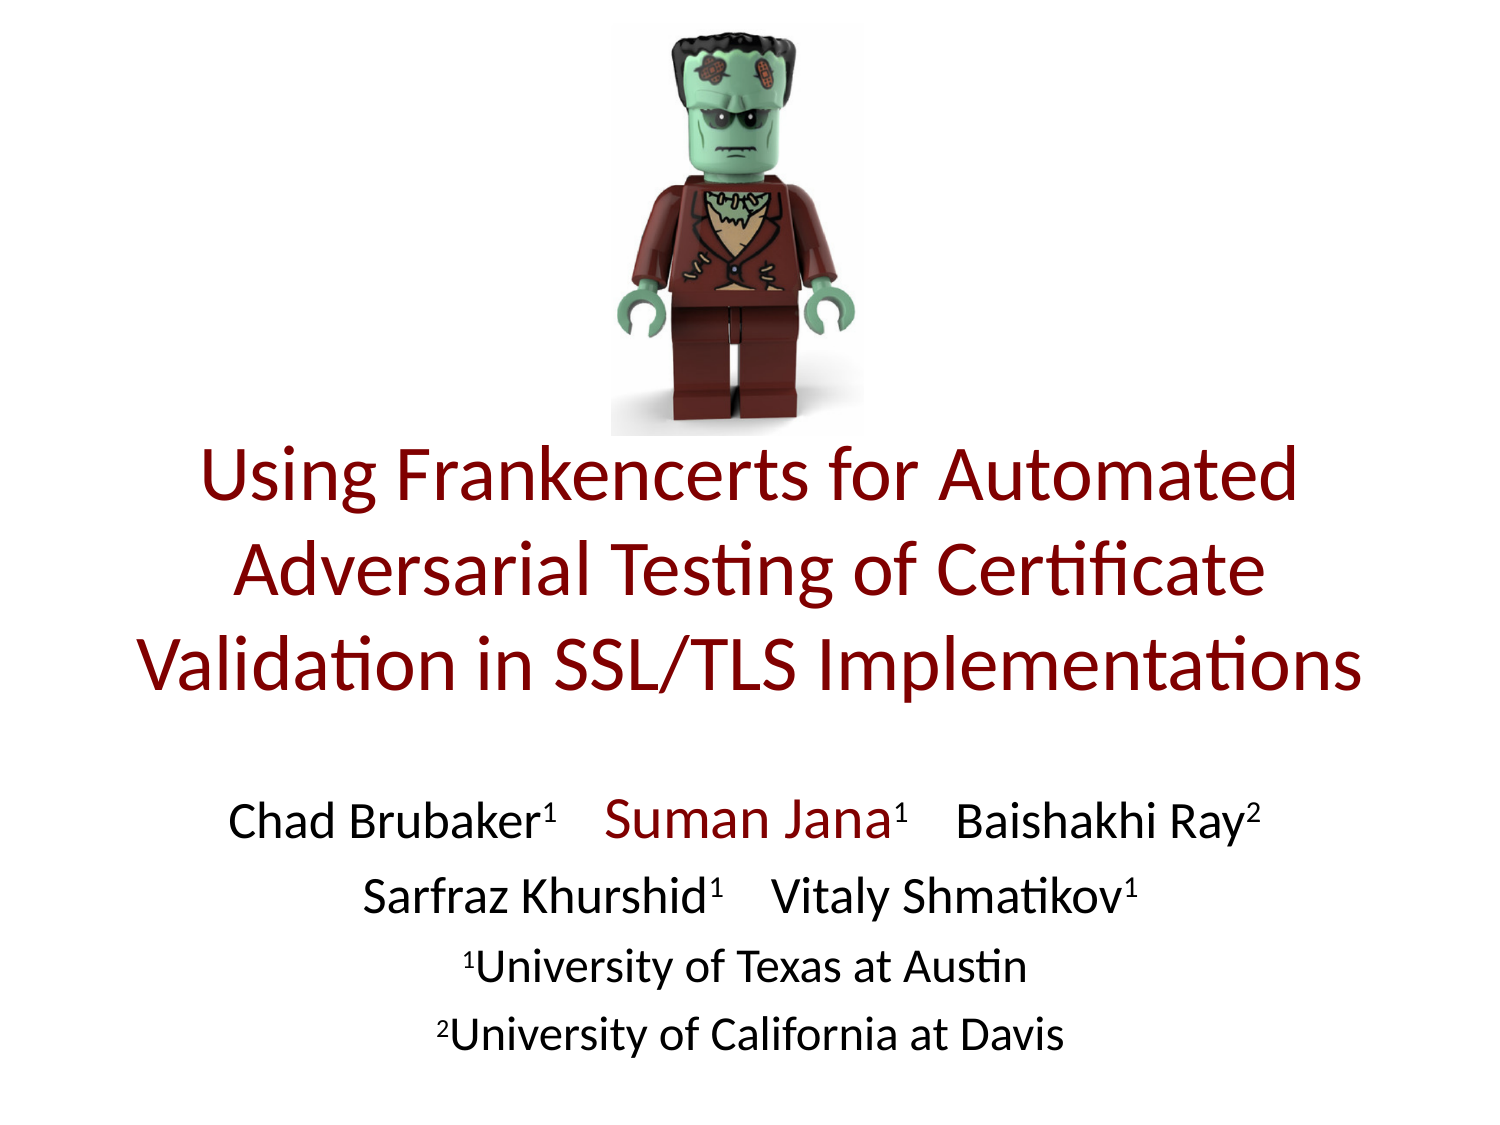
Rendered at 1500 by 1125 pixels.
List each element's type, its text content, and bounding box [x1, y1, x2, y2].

picture [611, 23, 864, 436]
subtitle Chad Brubaker1 Suman Jana1 Baishakhi Ray2 Sarfraz Khurshid1 Vitaly Shmatikov1 1University of Texas at Austin 2University of California at Davis [88, 770, 1413, 1071]
title Using Frankencerts for Automated Adversarial Testing of Certificate Validation in SSL/TLS Implementations [88, 397, 1413, 731]
